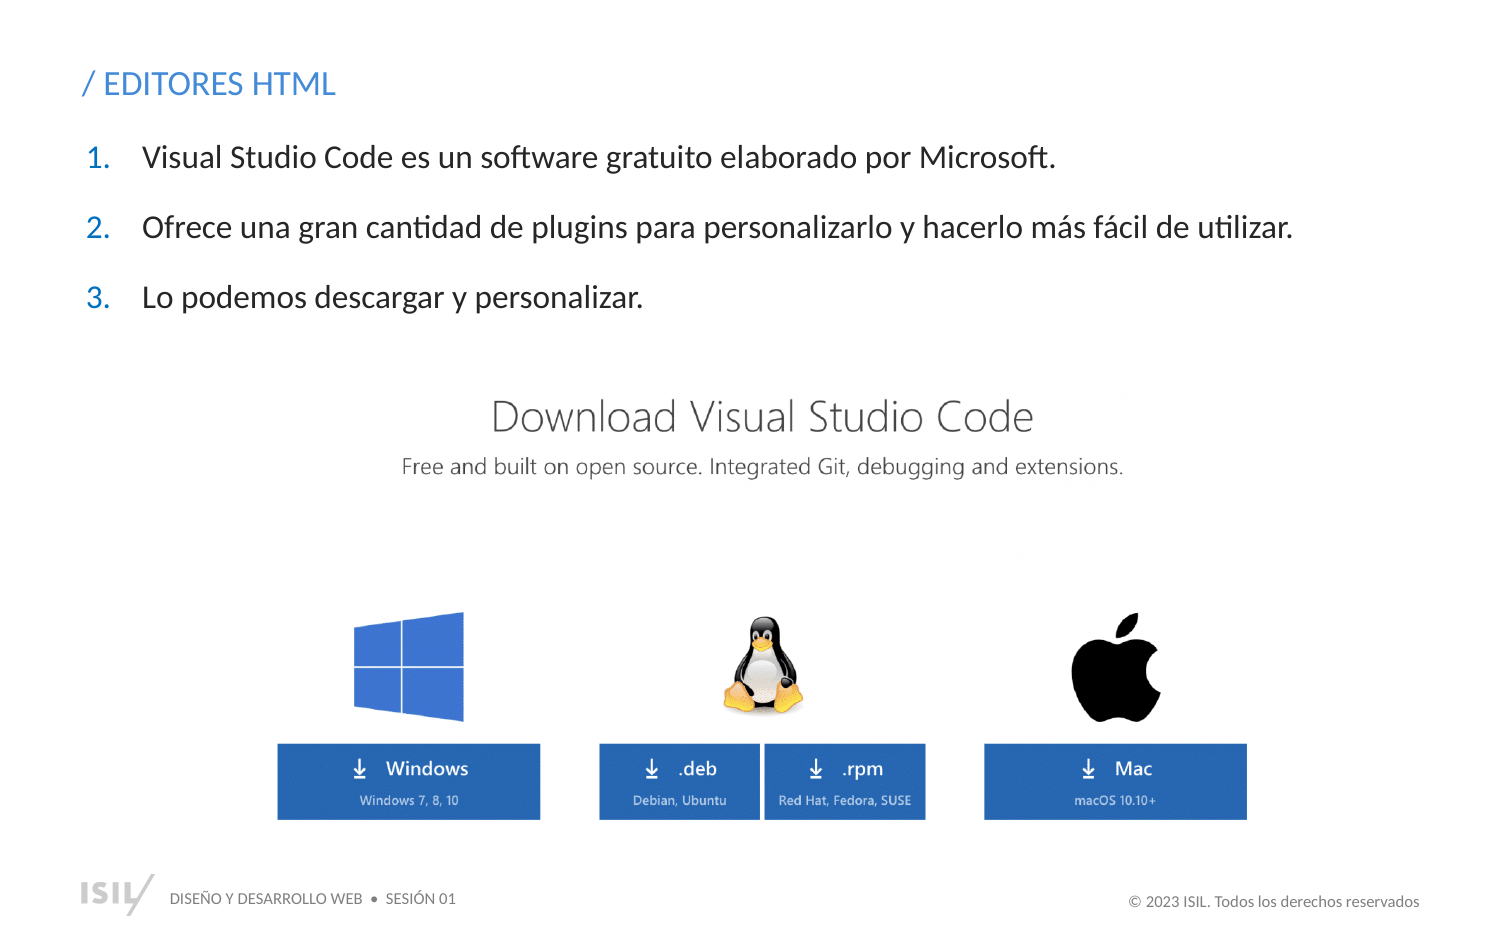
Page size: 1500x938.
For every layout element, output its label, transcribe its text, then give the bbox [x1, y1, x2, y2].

text_box / EDITORES HTML [66, 52, 1249, 111]
picture [112, 357, 1388, 839]
text_box Visual Studio Code es un software gratuito elaborado por Microsoft. Ofrece una gran cantidad de plugins para personalizarlo y hacerlo más fácil de utilizar. Lo podemos descargar y personalizar. [83, 135, 1424, 356]
